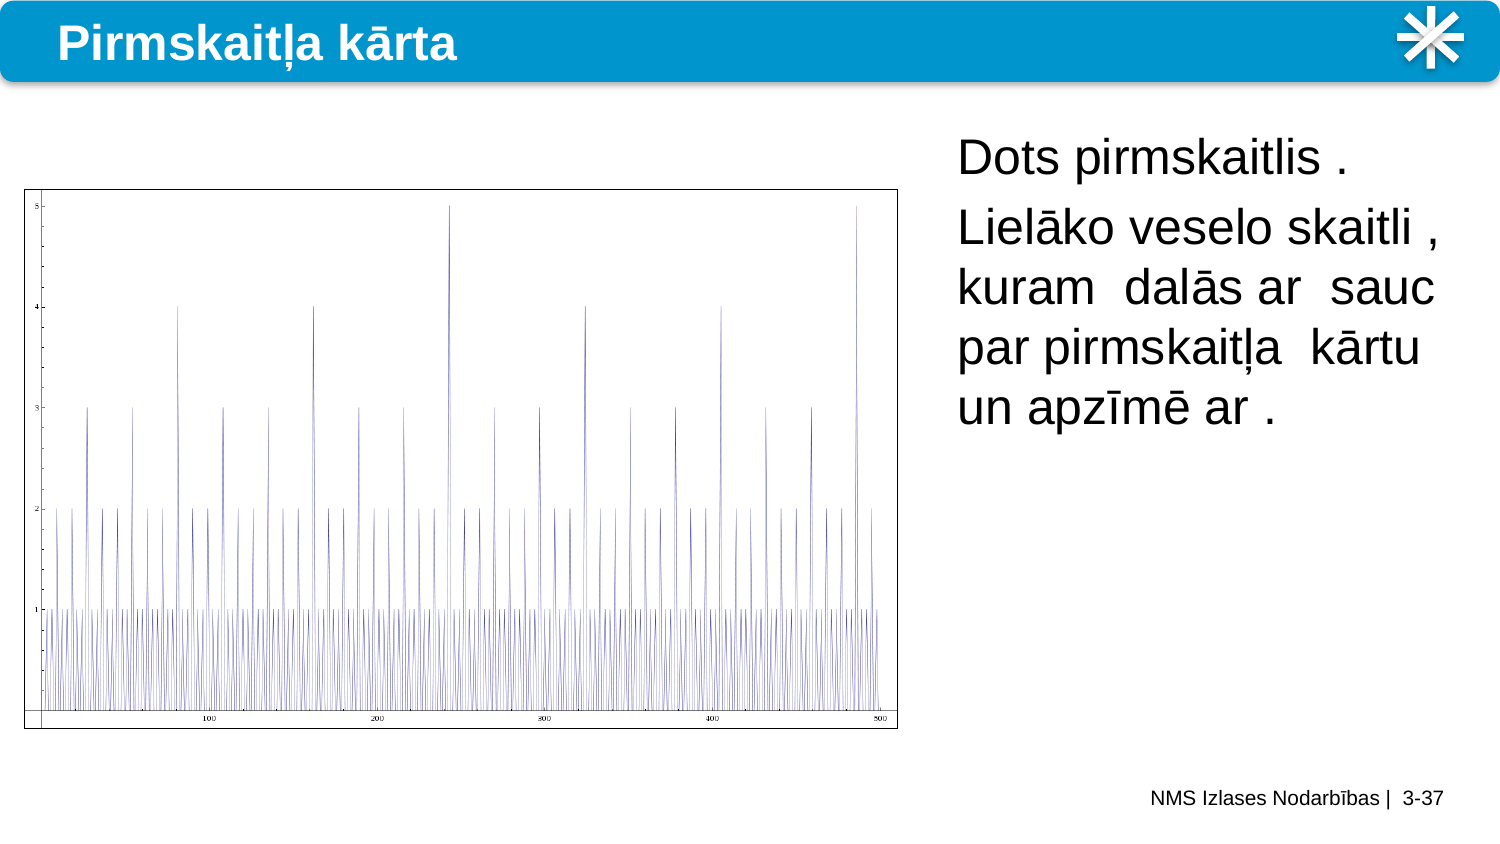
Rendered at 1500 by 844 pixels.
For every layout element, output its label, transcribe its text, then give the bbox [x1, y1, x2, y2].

title Pirmskaitļa kārta [56, 10, 1307, 73]
picture [24, 188, 898, 729]
